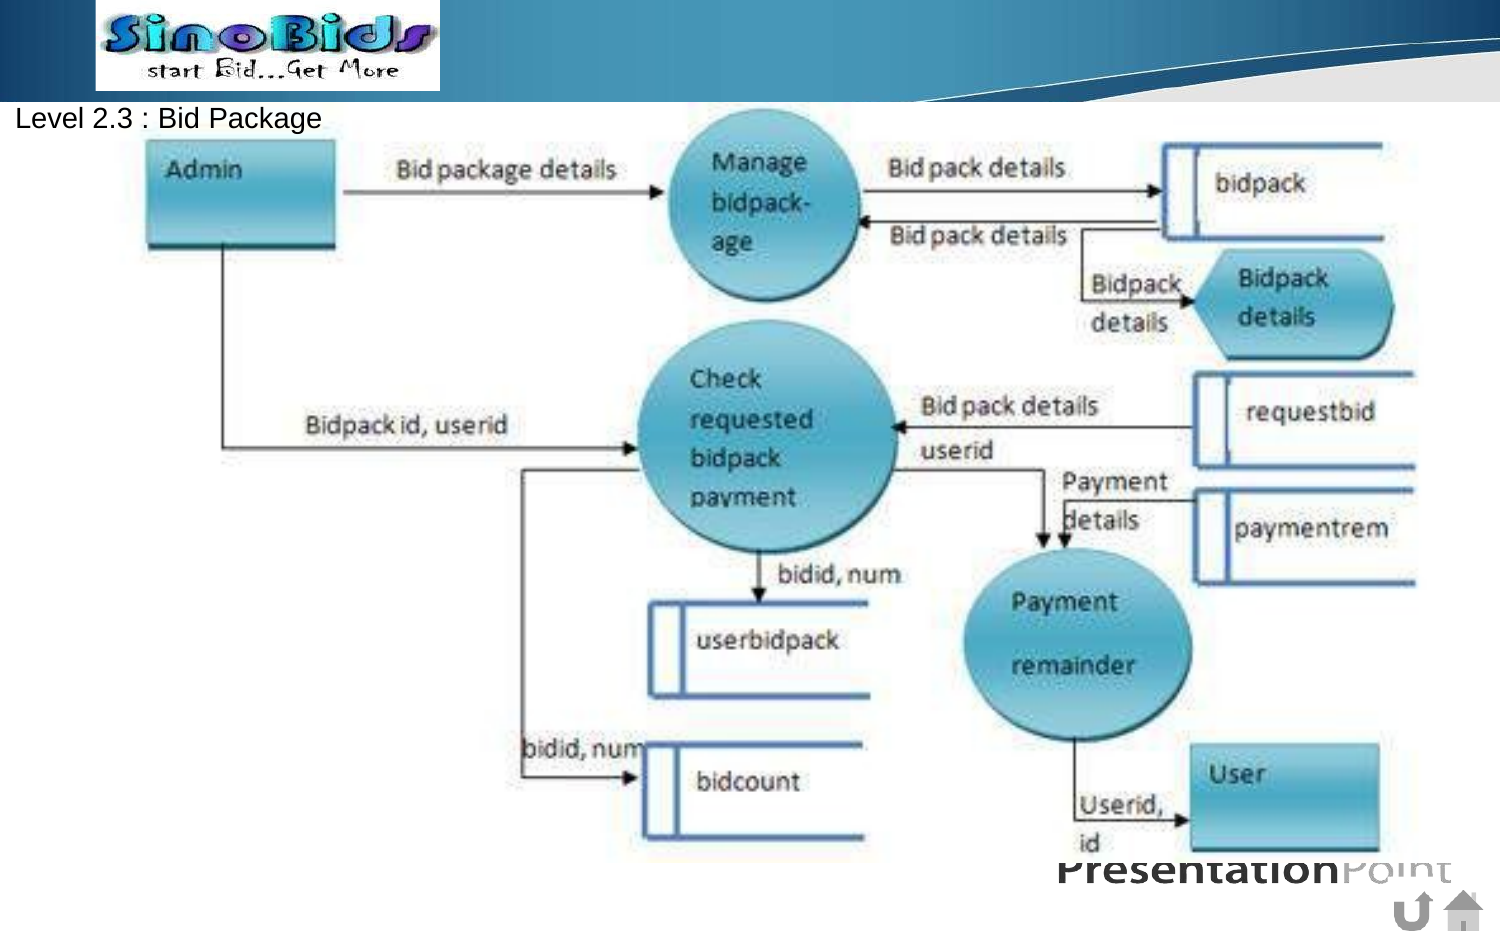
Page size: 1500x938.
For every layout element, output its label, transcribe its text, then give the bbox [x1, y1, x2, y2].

text_box [95, 0, 440, 91]
picture [0, 0, 1500, 102]
text_box [0, 102, 1500, 863]
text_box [1387, 876, 1500, 938]
picture [1058, 863, 1452, 884]
text_box Level 2.3 : Bid Package [12, 97, 324, 135]
